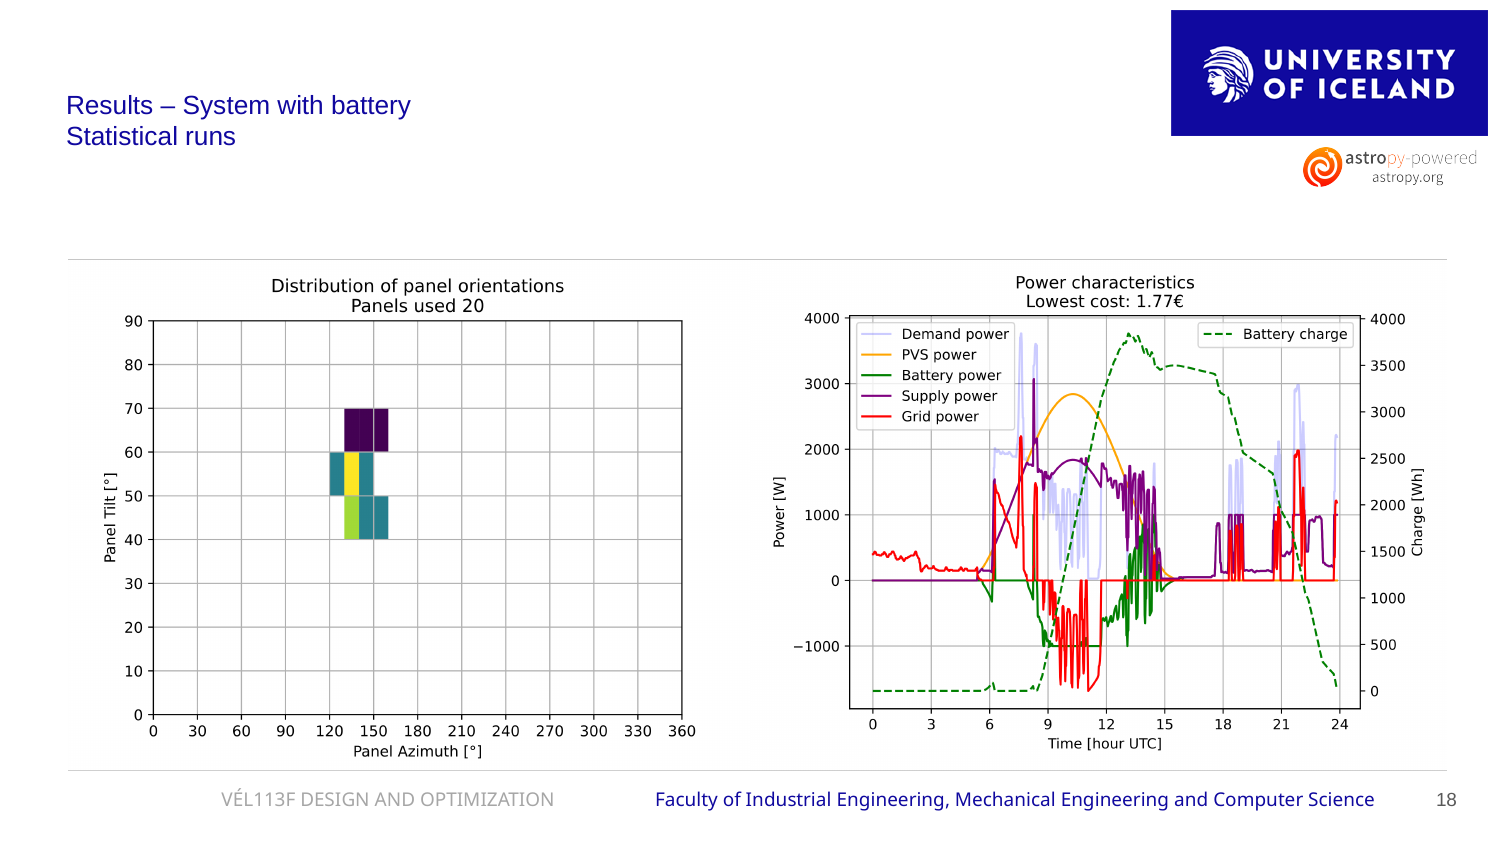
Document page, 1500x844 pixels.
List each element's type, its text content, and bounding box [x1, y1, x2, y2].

picture [68, 258, 1448, 771]
title Results – System with battery Statistical runs [51, 72, 1449, 167]
picture [1171, 10, 1488, 136]
picture [1303, 147, 1479, 187]
